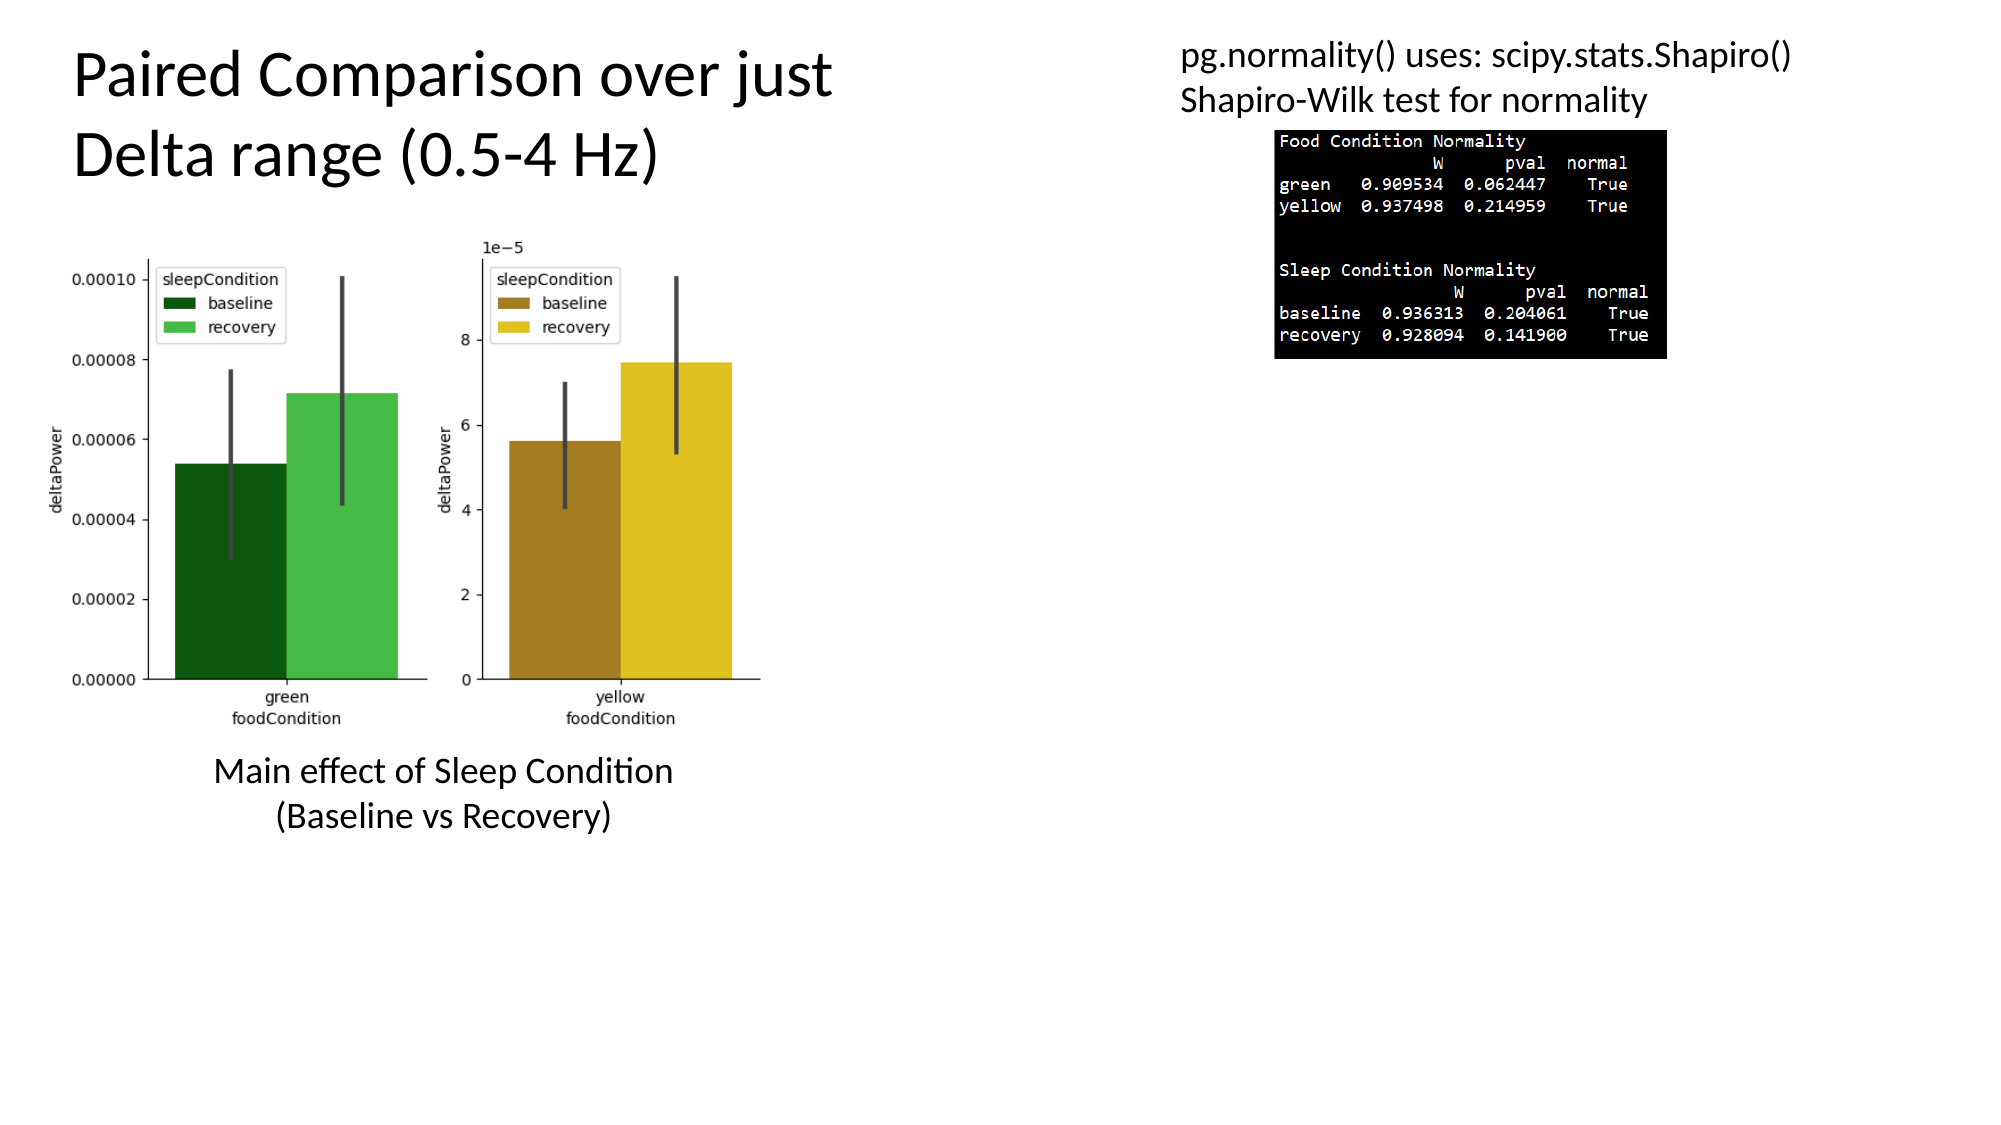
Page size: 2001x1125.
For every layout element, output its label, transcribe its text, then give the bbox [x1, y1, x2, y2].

picture [1274, 130, 1667, 360]
text_box pg.normality() uses: scipy.stats.Shapiro() Shapiro-Wilk test for normality [1165, 22, 1863, 128]
text_box Main effect of Sleep Condition (Baseline vs Recovery) [14, 738, 874, 844]
text_box Paired Comparison over just Delta range (0.5-4 Hz) [58, 22, 888, 198]
picture [49, 193, 839, 739]
